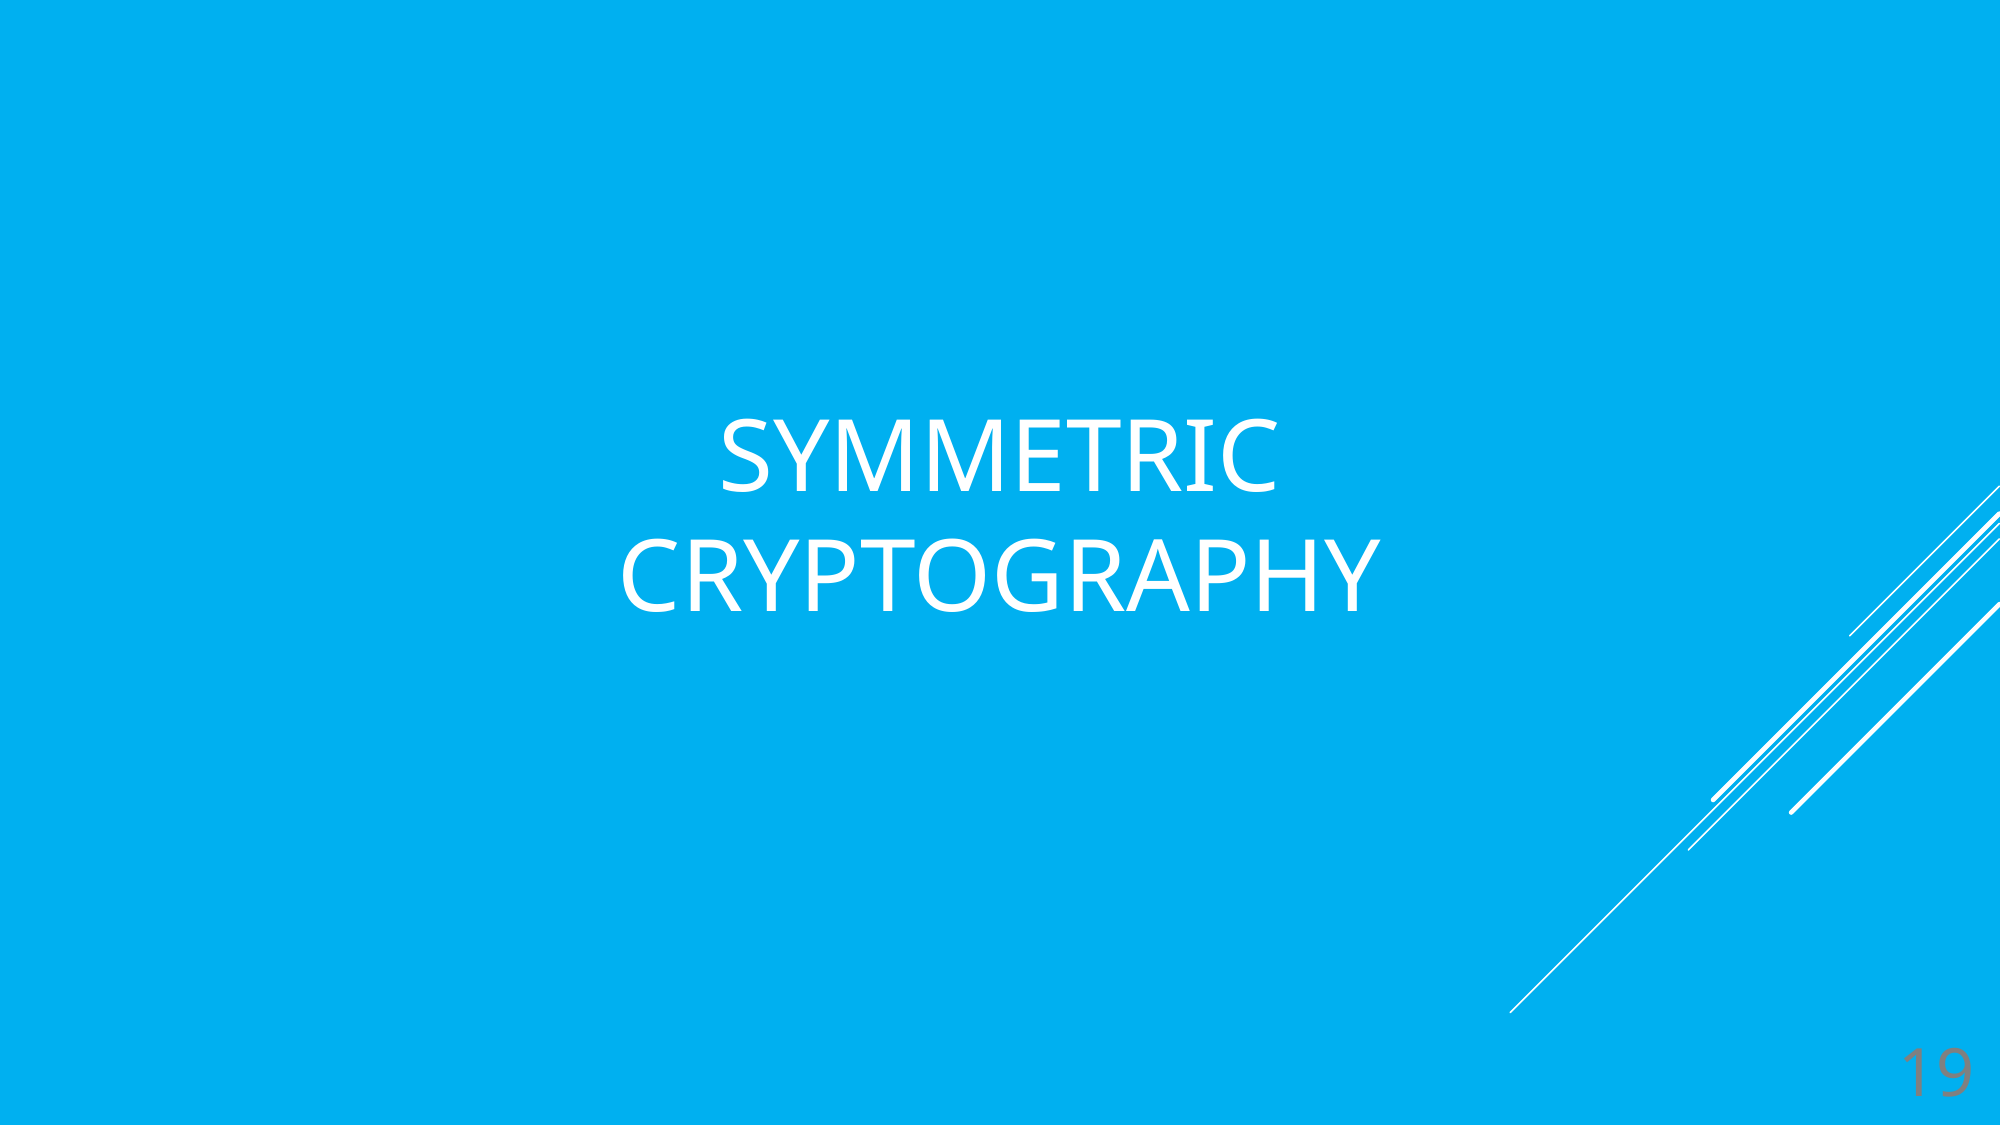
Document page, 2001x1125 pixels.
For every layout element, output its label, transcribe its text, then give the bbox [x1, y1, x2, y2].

slide_number 19 [1869, 1032, 1990, 1119]
title Symmetric Cryptography [303, 63, 1697, 959]
